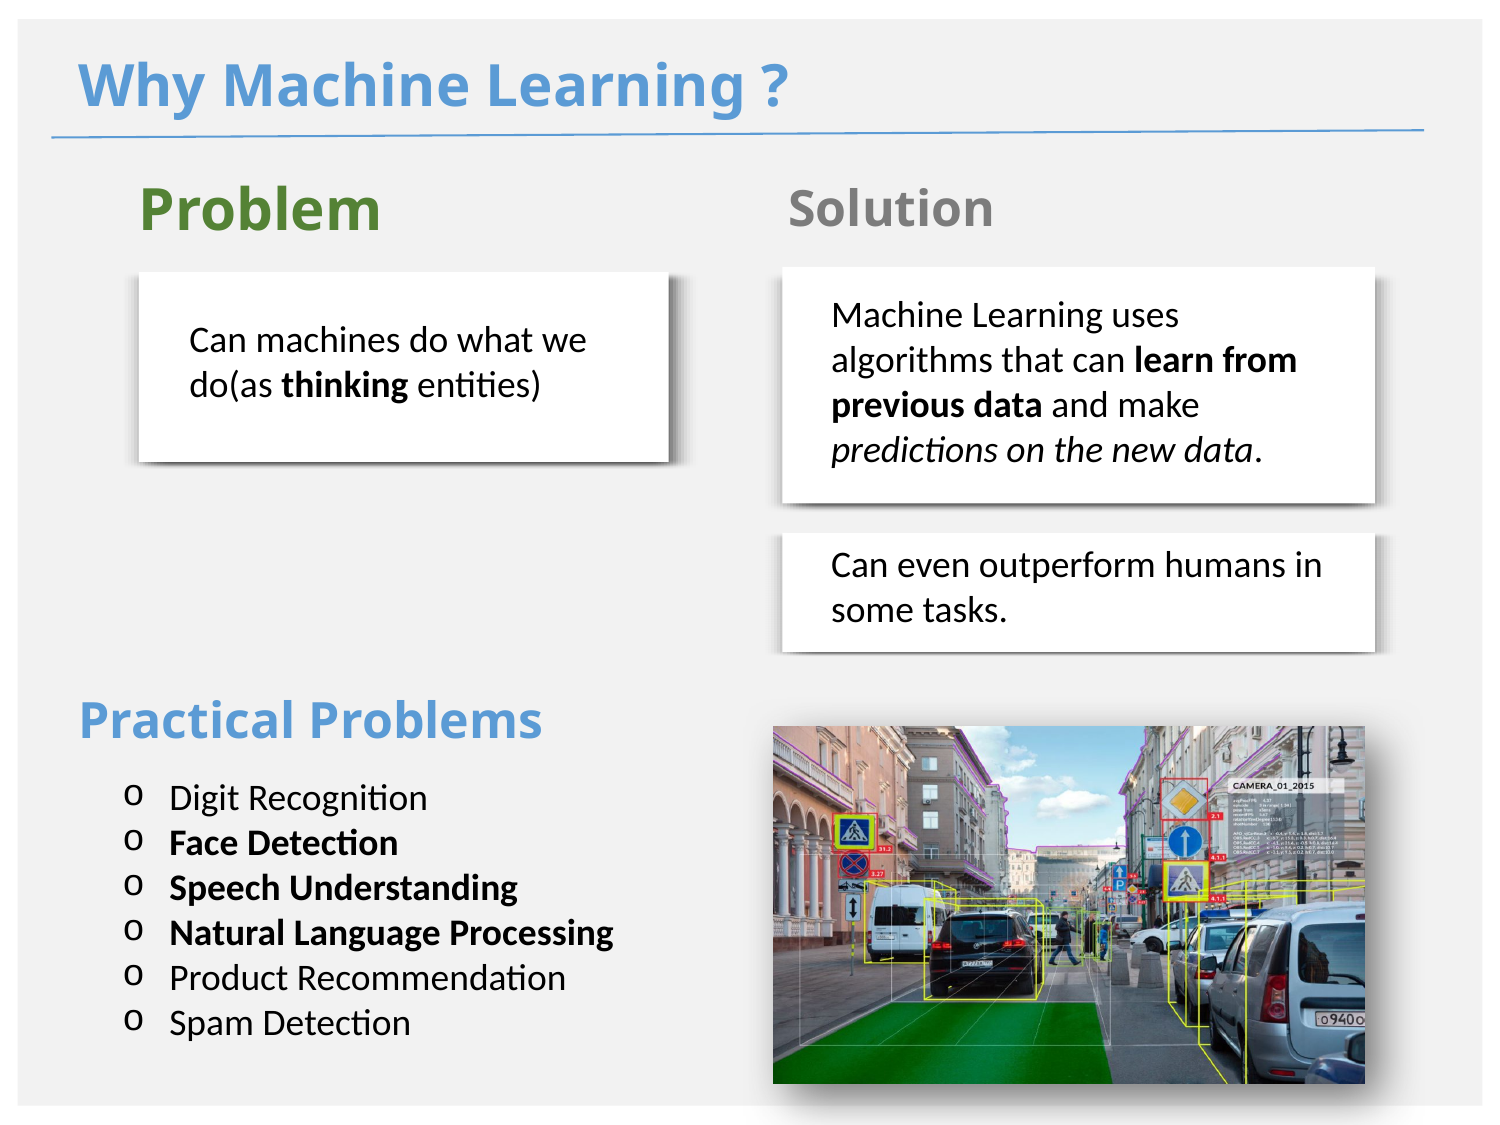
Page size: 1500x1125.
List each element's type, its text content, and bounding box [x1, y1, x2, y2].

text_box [765, 532, 1400, 657]
text_box Why Machine Learning ? [76, 54, 925, 119]
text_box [765, 266, 1400, 526]
picture [773, 726, 1365, 1084]
text_box Problem [123, 164, 668, 250]
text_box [123, 271, 699, 470]
text_box Digit Recognition Face Detection Speech Understanding Natural Language Processing Product Recommendation Spam Detection [107, 765, 650, 1096]
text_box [51, 130, 1425, 138]
text_box Solution [773, 168, 1317, 244]
text_box [17, 18, 1483, 1107]
text_box Practical Problems [76, 687, 925, 749]
